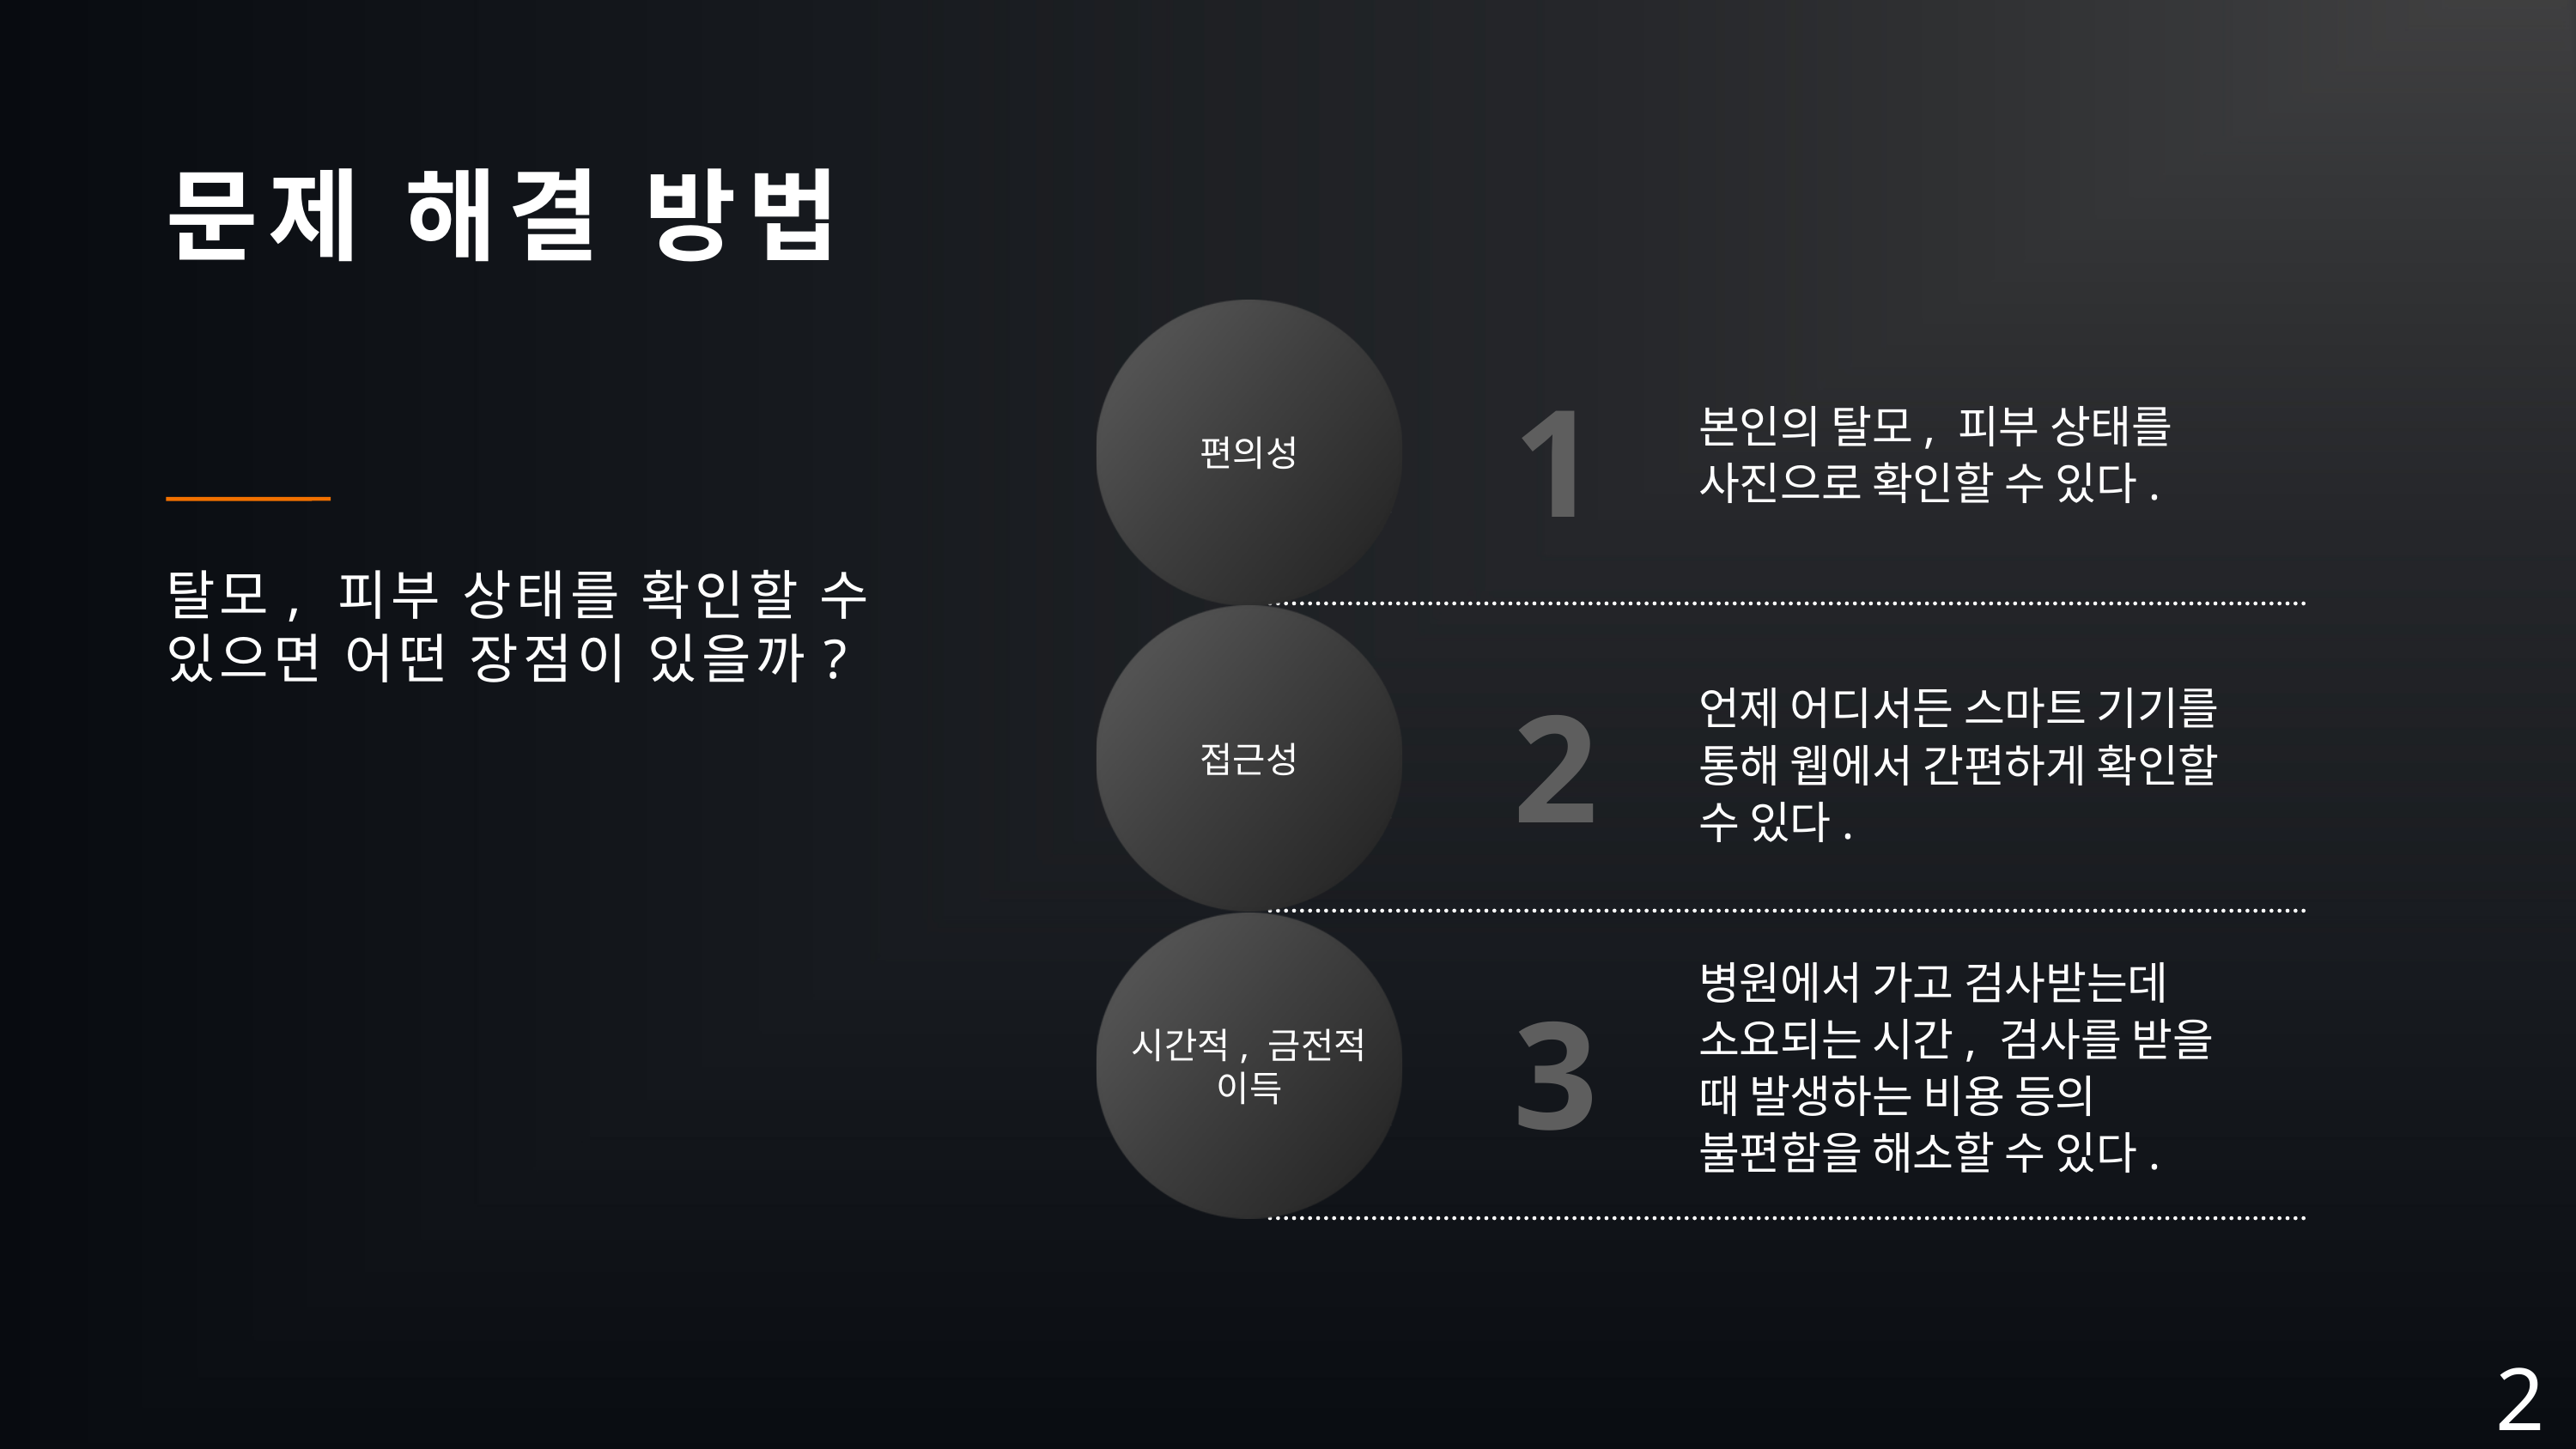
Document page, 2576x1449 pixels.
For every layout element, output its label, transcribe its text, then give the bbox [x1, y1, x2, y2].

text_box 편의성 [1106, 431, 1393, 475]
text_box 본인의 탈모, 피부 상태를 사진으로 확인할 수 있다. [1698, 395, 2264, 509]
text_box 2 [2464, 1348, 2576, 1448]
text_box 접근성 [1106, 737, 1393, 780]
text_box 2 [1443, 645, 1668, 853]
text_box 3 [1443, 950, 1668, 1159]
text_box [1096, 300, 1403, 605]
text_box [1096, 605, 1403, 912]
text_box 시간적, 금전적 이득 [1106, 1023, 1393, 1109]
text_box [1096, 912, 1403, 1219]
text_box 병원에서 가고 검사받는데 소요되는 시간, 검사를 받을 때 발생하는 비용 등의 불편함을 해소할 수 있다. [1698, 951, 2264, 1179]
text_box [0, 0, 2576, 1449]
text_box 언제 어디서든 스마트 기기를 통해 웹에서 간편하게 확인할 수 있다. [1698, 677, 2264, 848]
text_box 탈모, 피부 상태를 확인할 수 있으면 어떤 장점이 있을까? [166, 562, 960, 689]
text_box 1 [1443, 338, 1668, 547]
text_box 문제 해결 방법 [166, 144, 960, 274]
